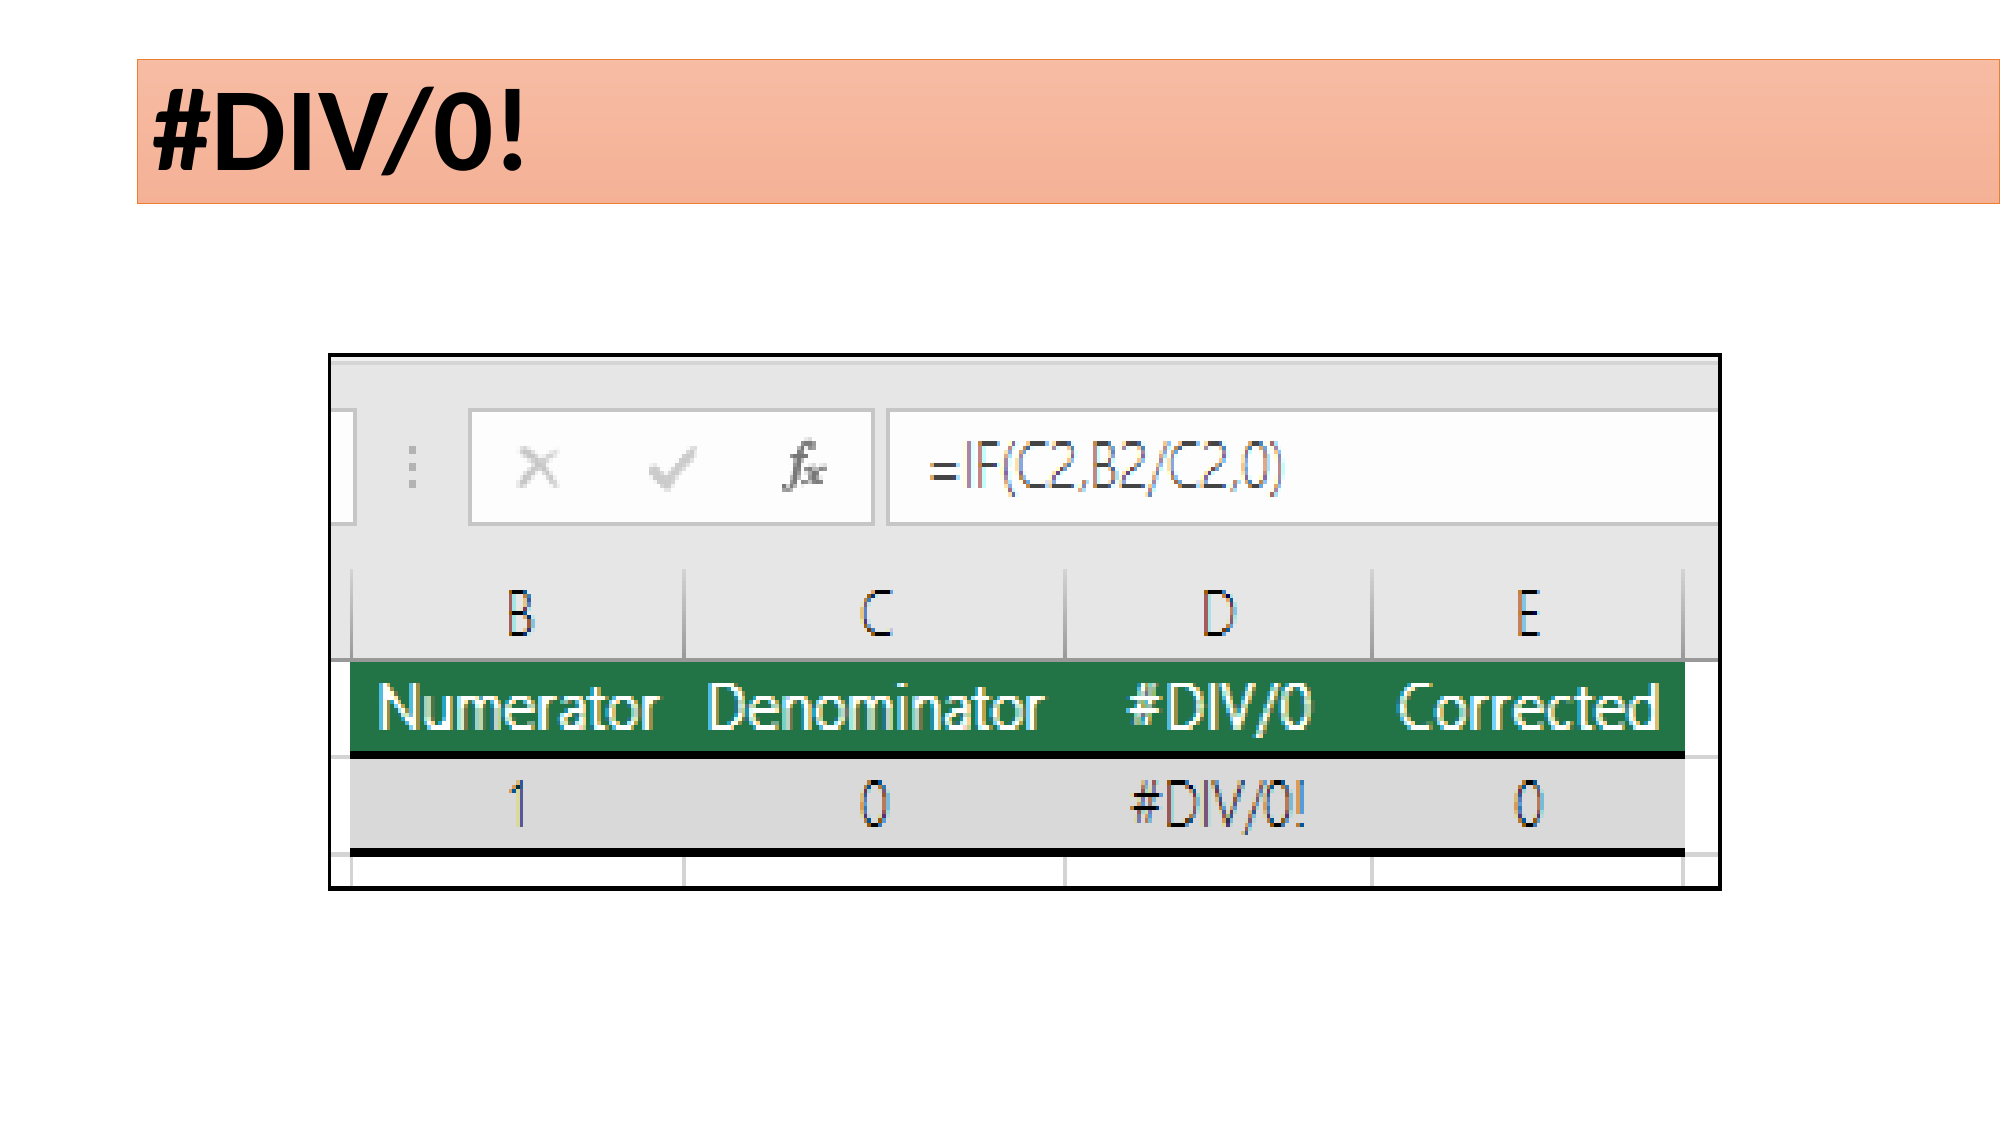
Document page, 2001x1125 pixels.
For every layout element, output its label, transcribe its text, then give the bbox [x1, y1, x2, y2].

title #DIV/0! [137, 59, 2000, 204]
picture [328, 353, 1722, 892]
